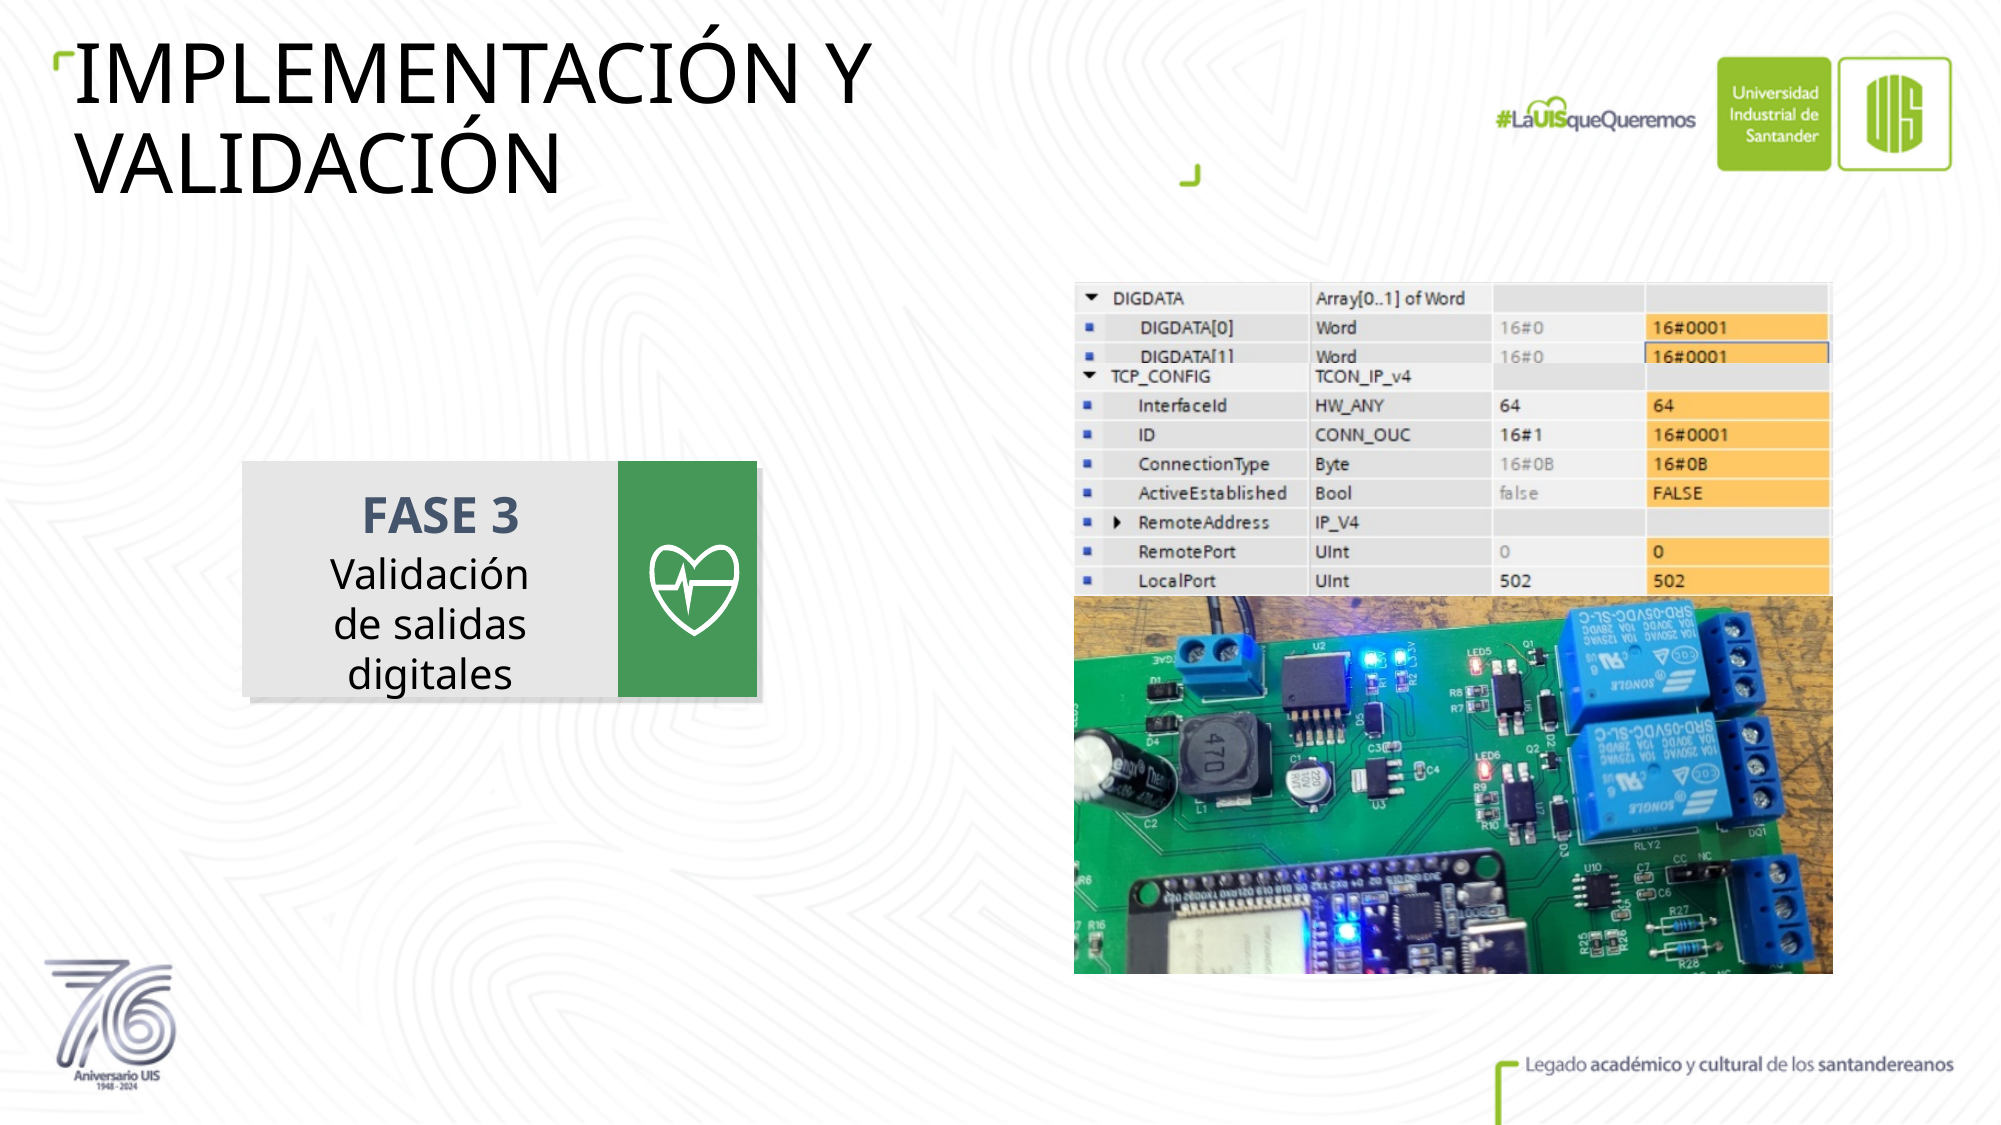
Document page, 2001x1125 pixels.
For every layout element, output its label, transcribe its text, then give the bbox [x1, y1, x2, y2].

text_box [649, 544, 740, 637]
text_box [242, 460, 618, 698]
text_box [618, 460, 757, 698]
text_box Validación de salidas digitales [298, 567, 563, 678]
text_box FASE 3 [321, 482, 560, 545]
text_box IMPLEMENTACIÓN Y VALIDACIÓN [59, 59, 1197, 184]
picture [0, 0, 2001, 1125]
